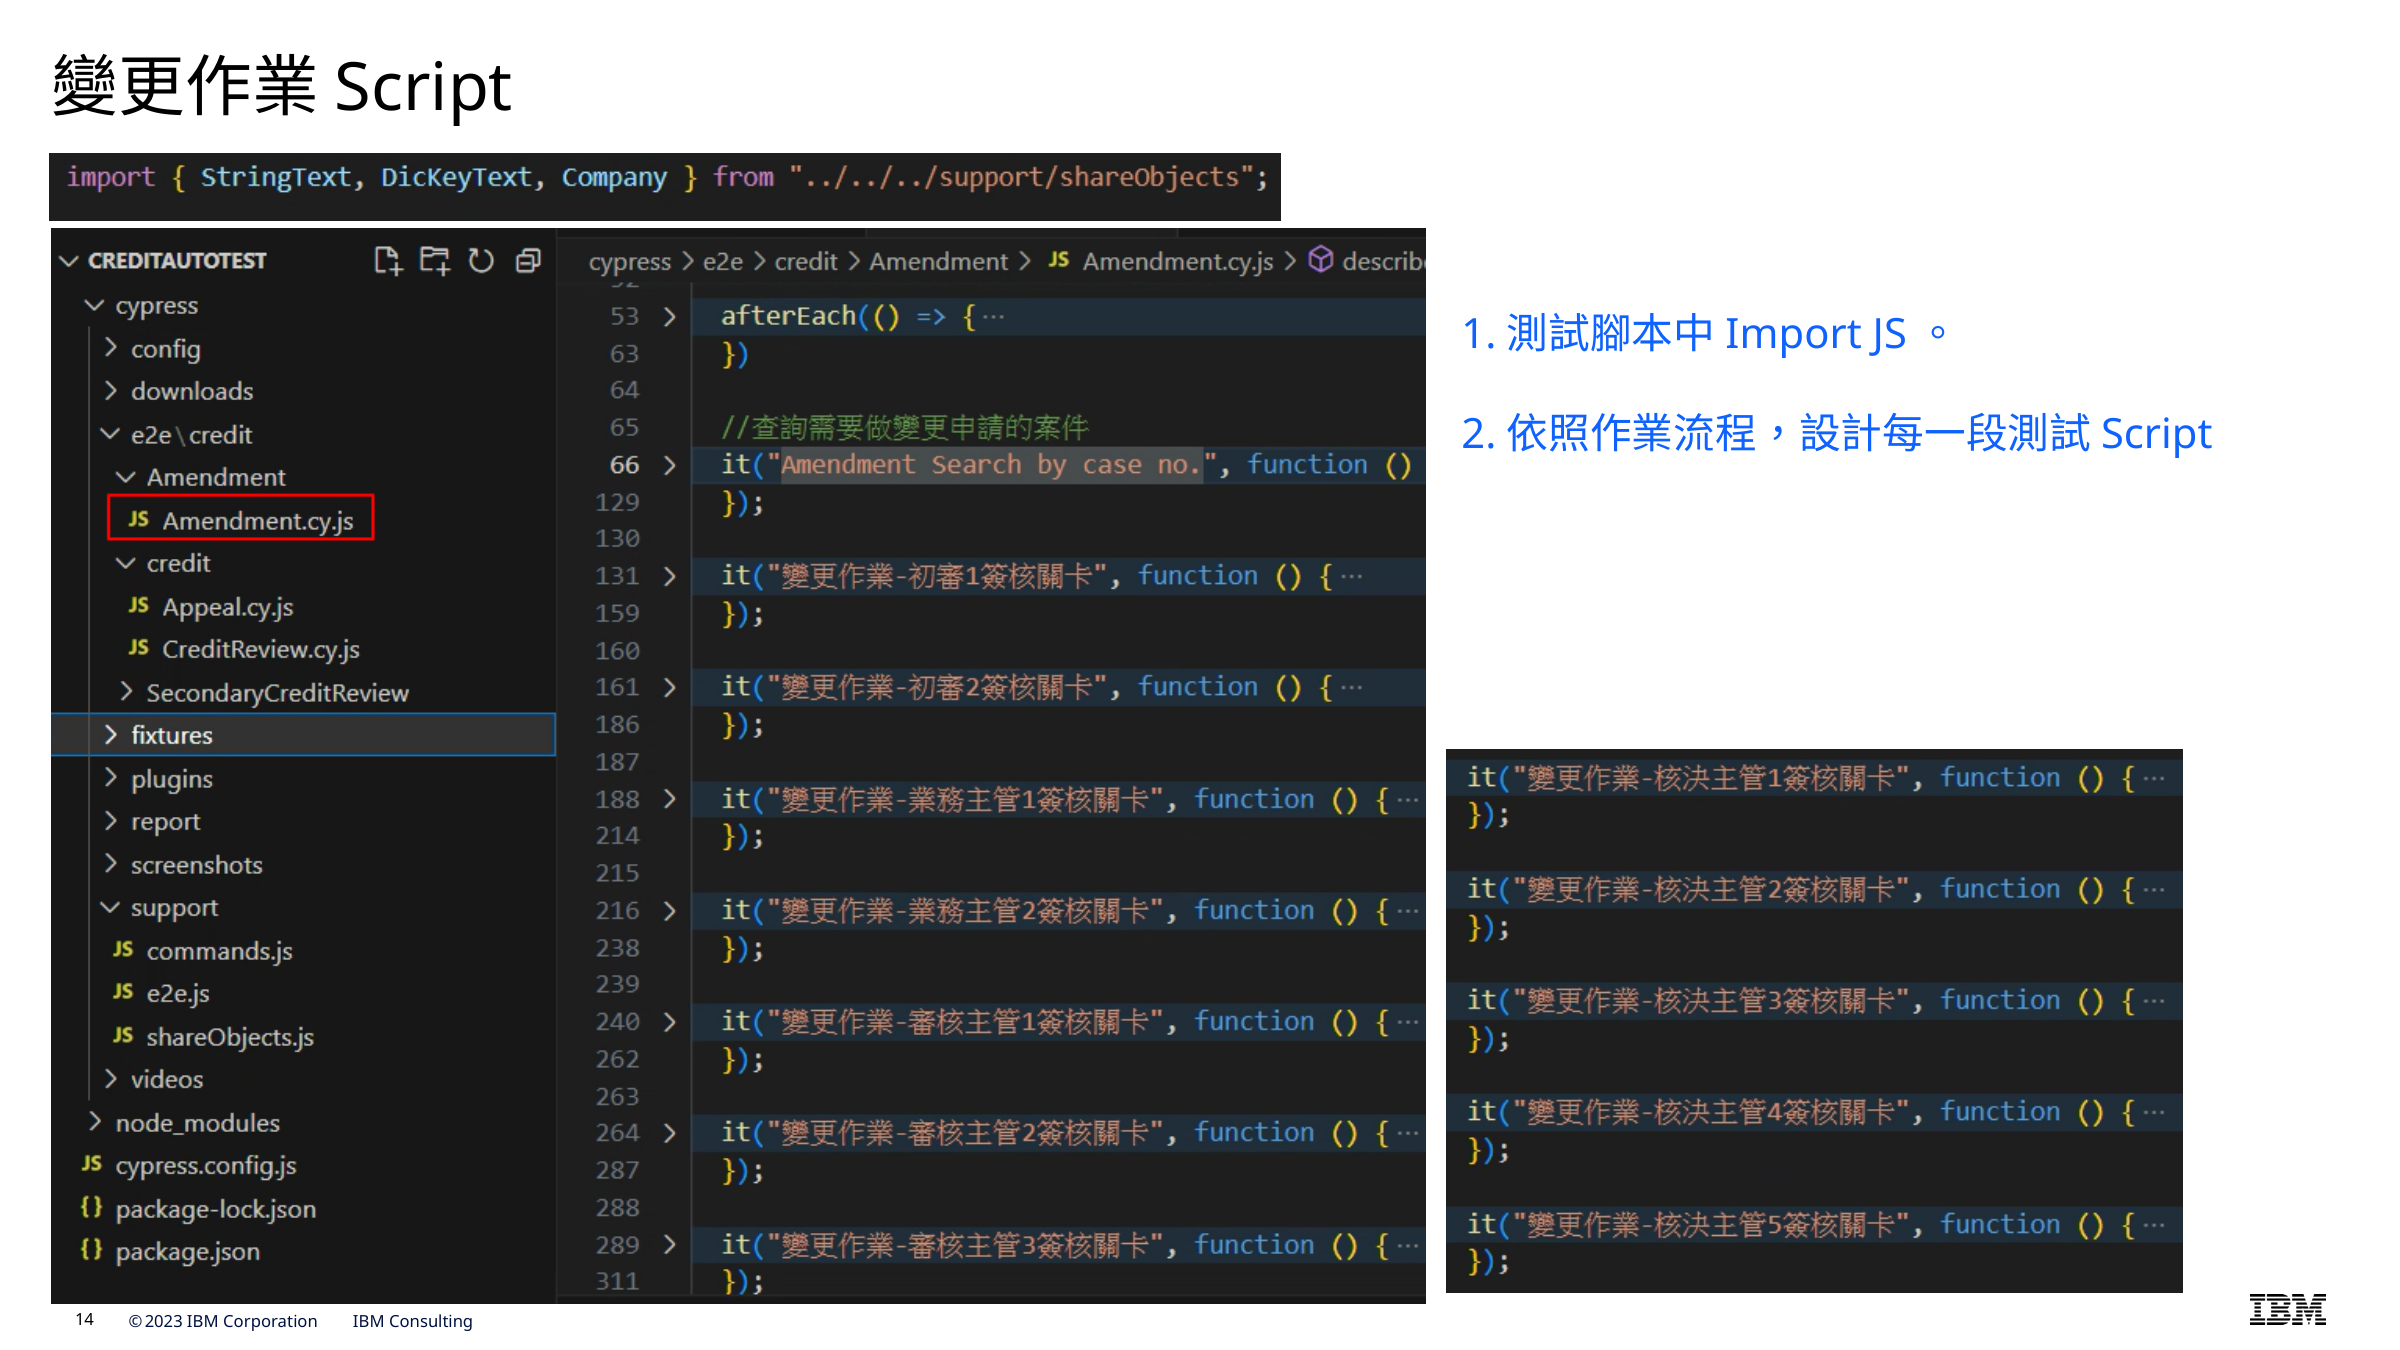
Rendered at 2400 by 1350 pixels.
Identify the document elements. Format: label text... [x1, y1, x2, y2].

picture [51, 228, 1426, 1304]
picture [2250, 1294, 2326, 1325]
picture [1446, 749, 2183, 1293]
title 變更作業Script [51, 52, 1102, 144]
text_box 1.測試腳本中Import JS。 2.依照作業流程，設計每一段測試Script [1446, 299, 2260, 515]
picture [48, 152, 1281, 221]
